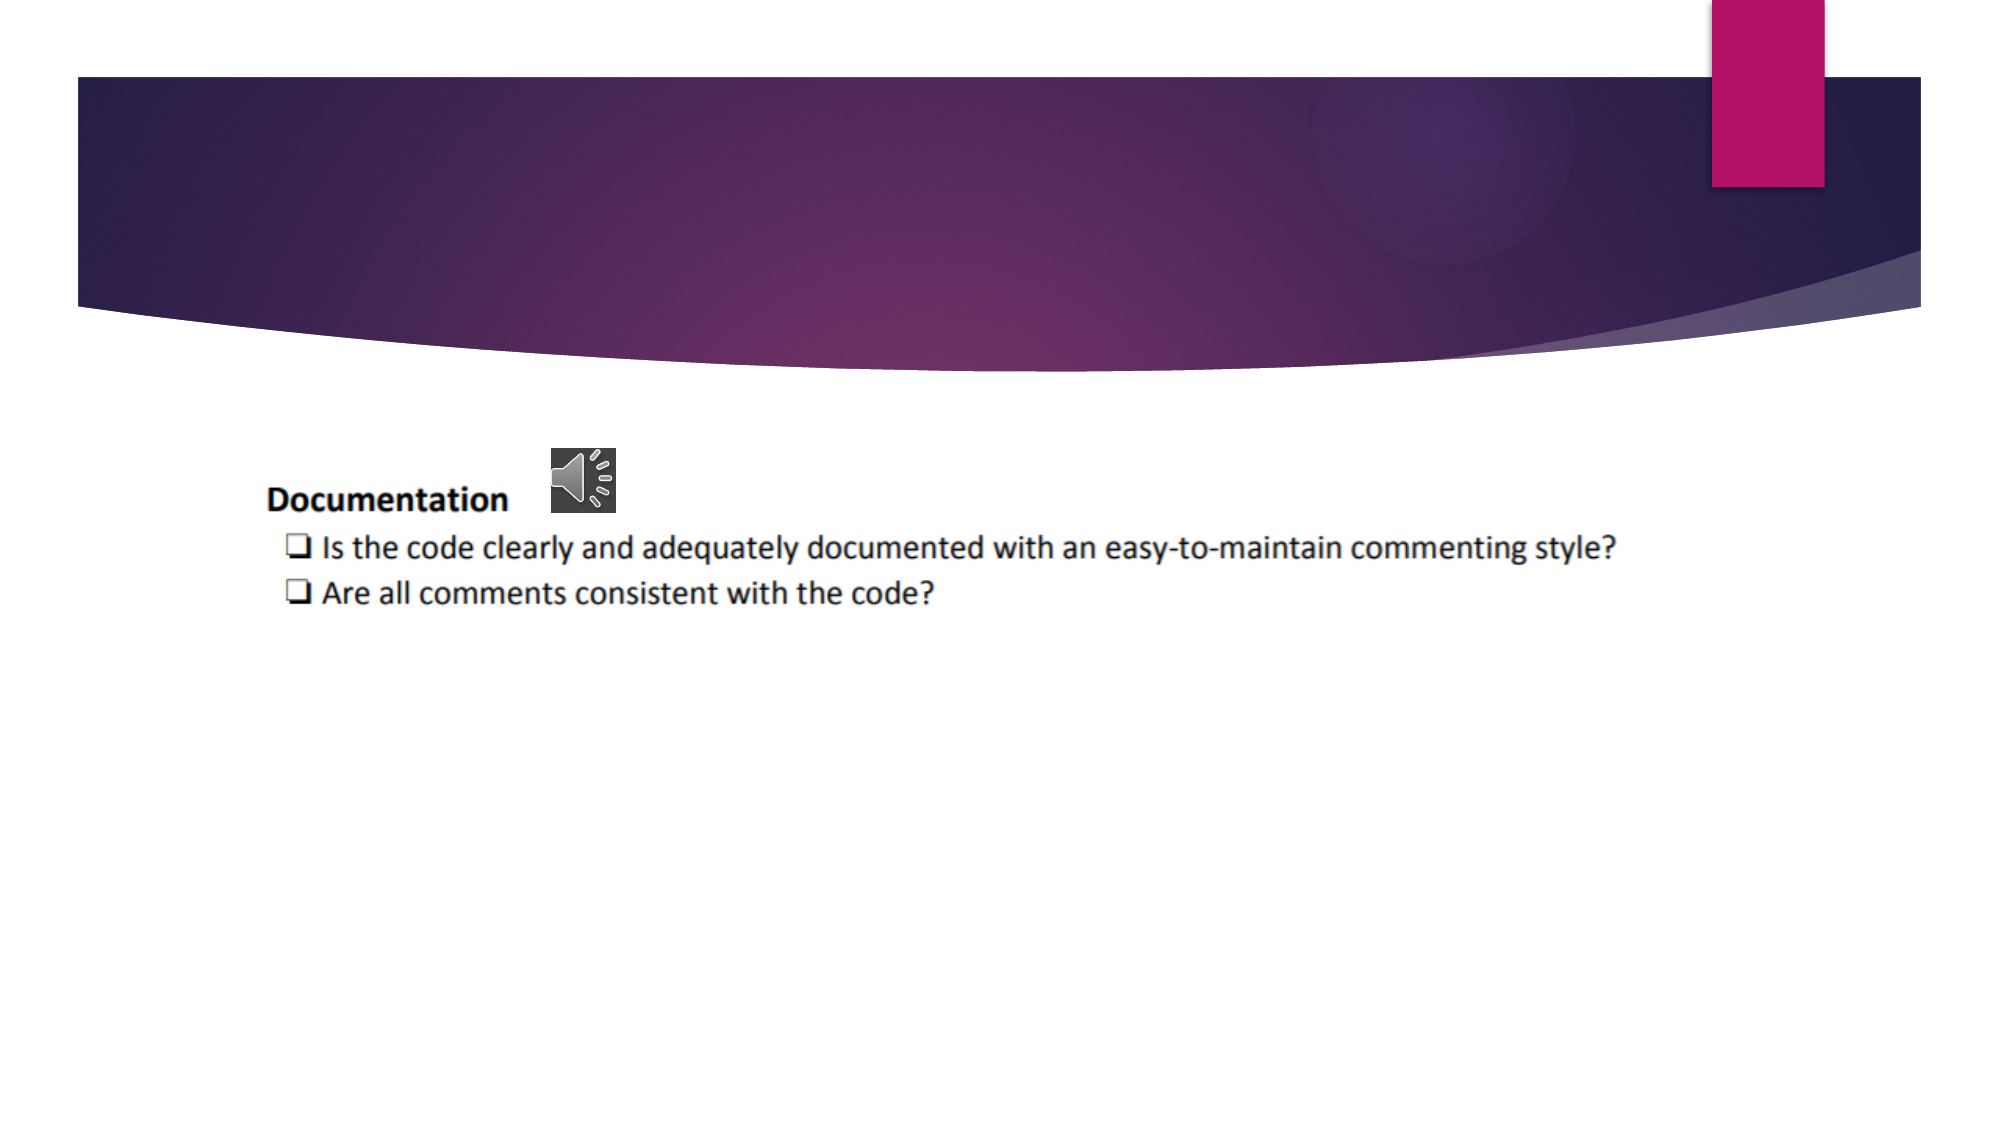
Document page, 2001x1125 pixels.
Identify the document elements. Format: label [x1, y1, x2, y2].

picture [249, 446, 1751, 645]
